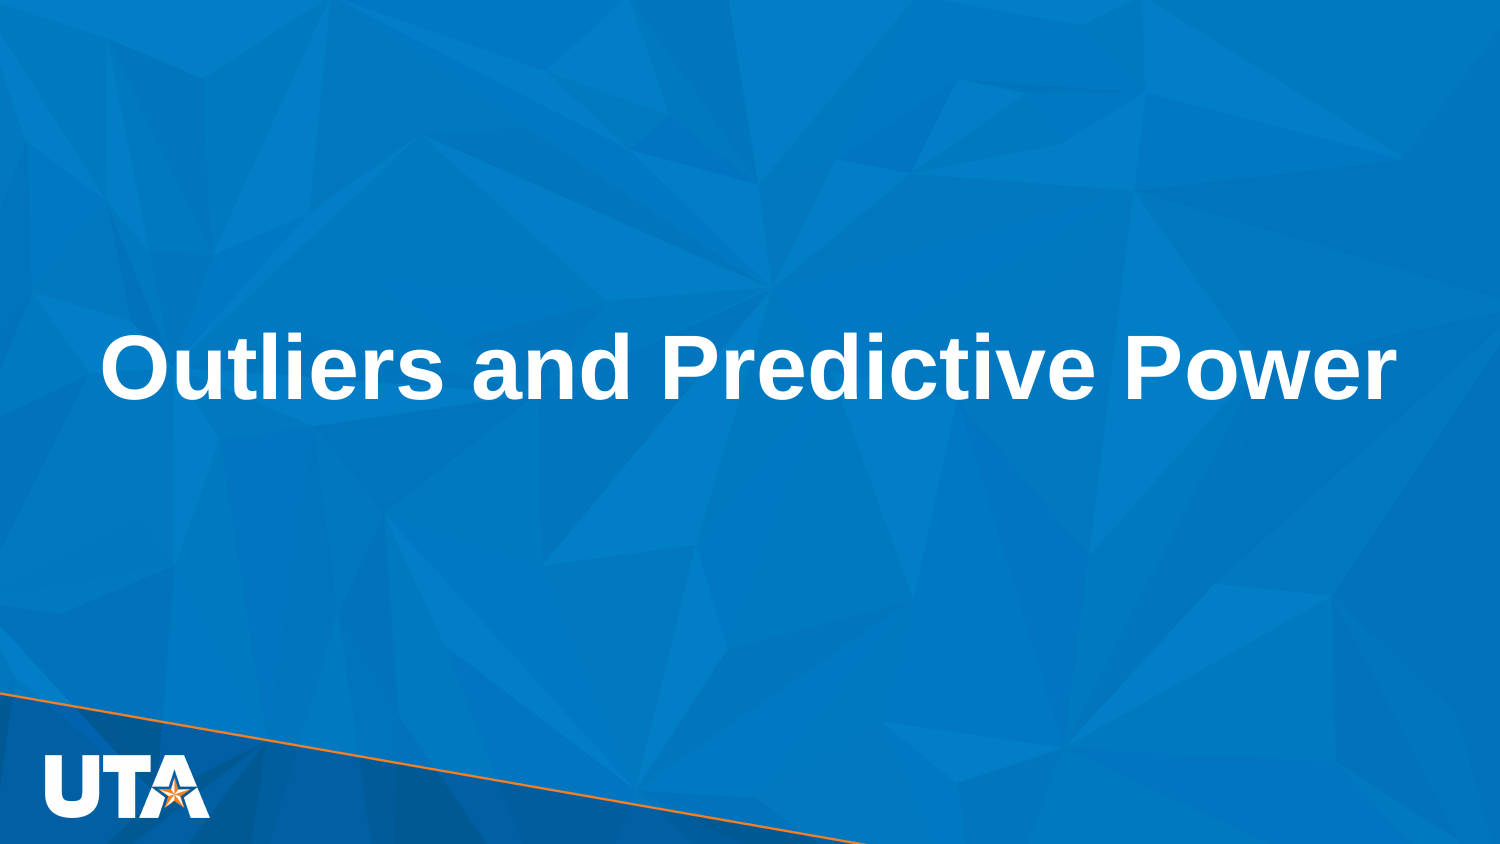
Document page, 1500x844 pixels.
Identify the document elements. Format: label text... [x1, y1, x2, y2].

title Outliers and Predictive Power [75, 292, 1425, 434]
picture [0, 0, 1500, 844]
